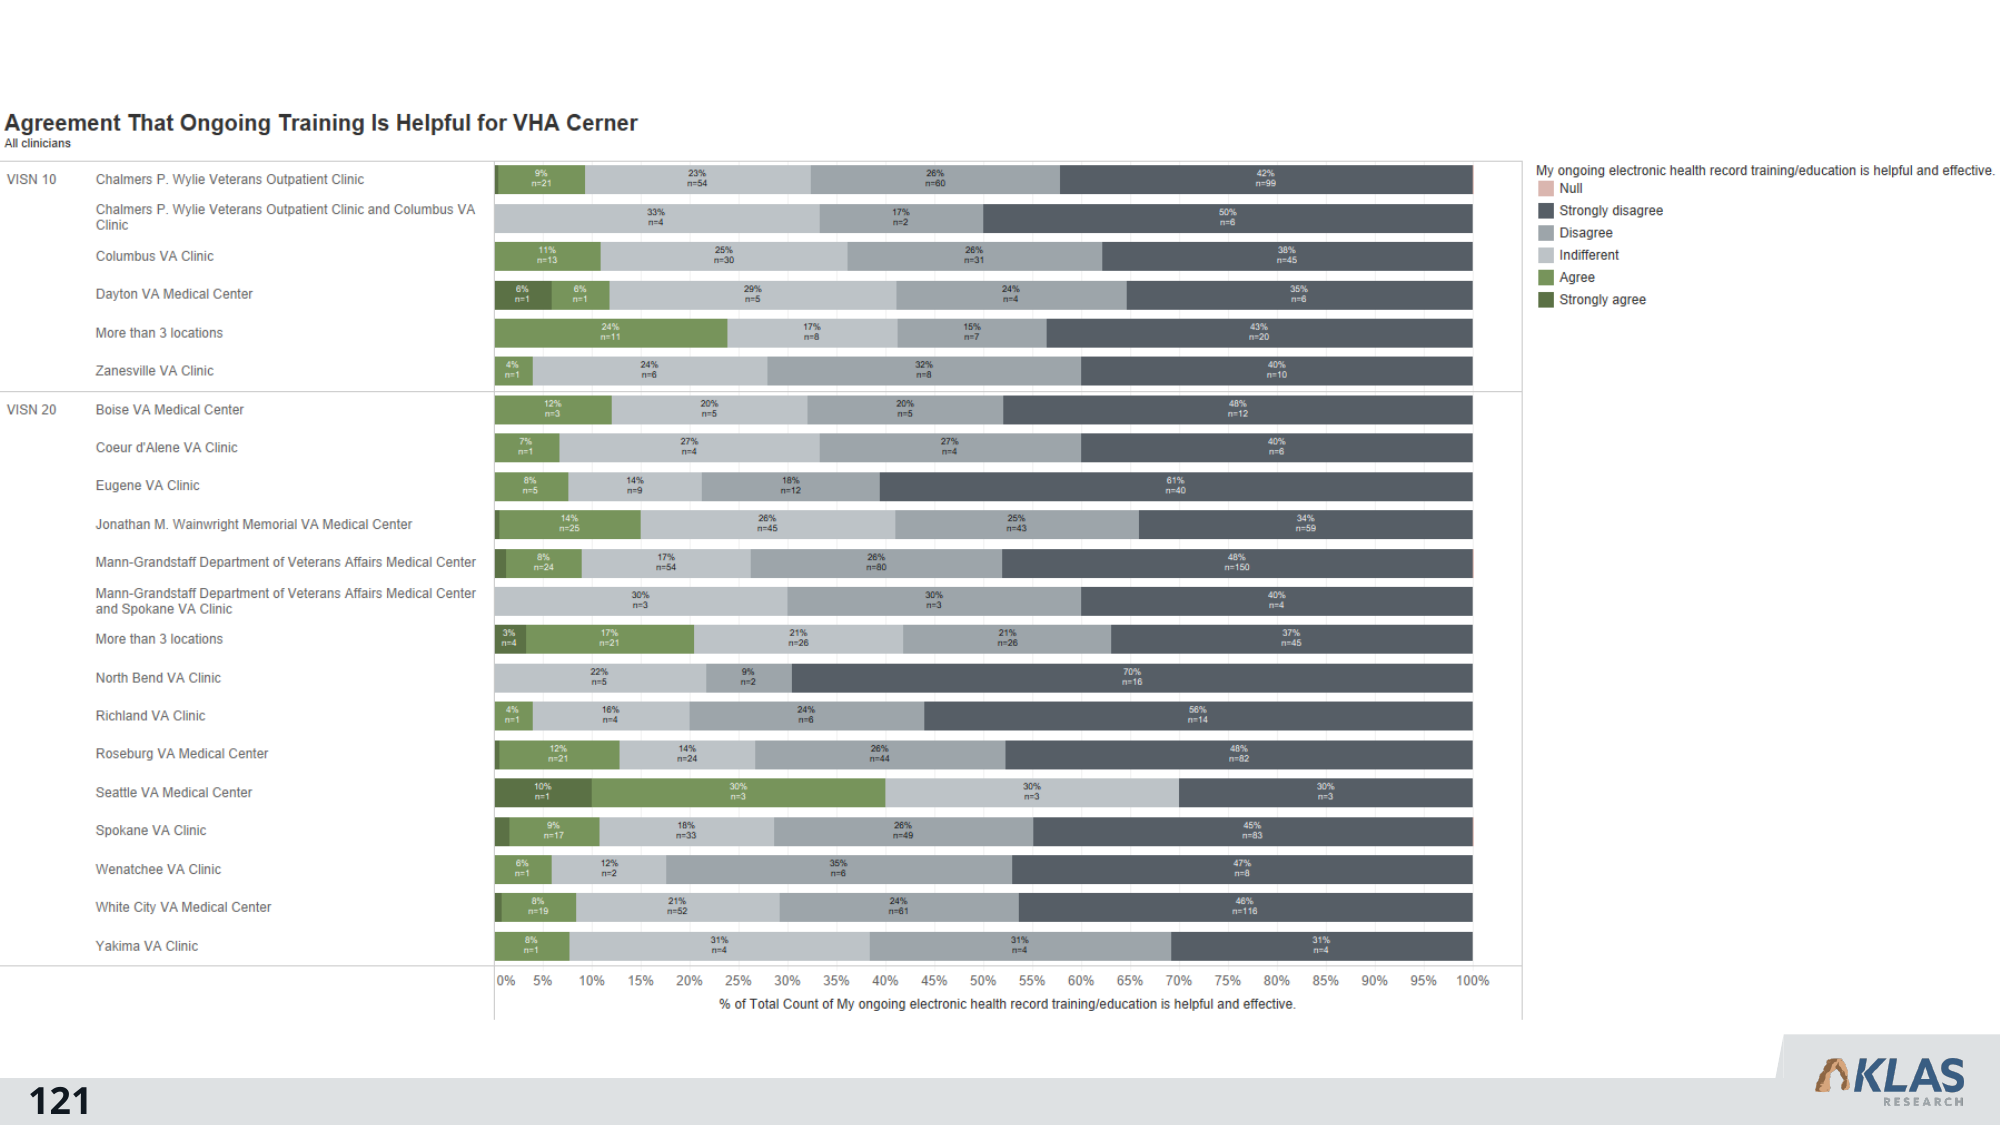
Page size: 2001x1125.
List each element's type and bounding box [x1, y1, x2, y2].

picture [0, 104, 2000, 1021]
picture [1815, 1058, 1964, 1106]
